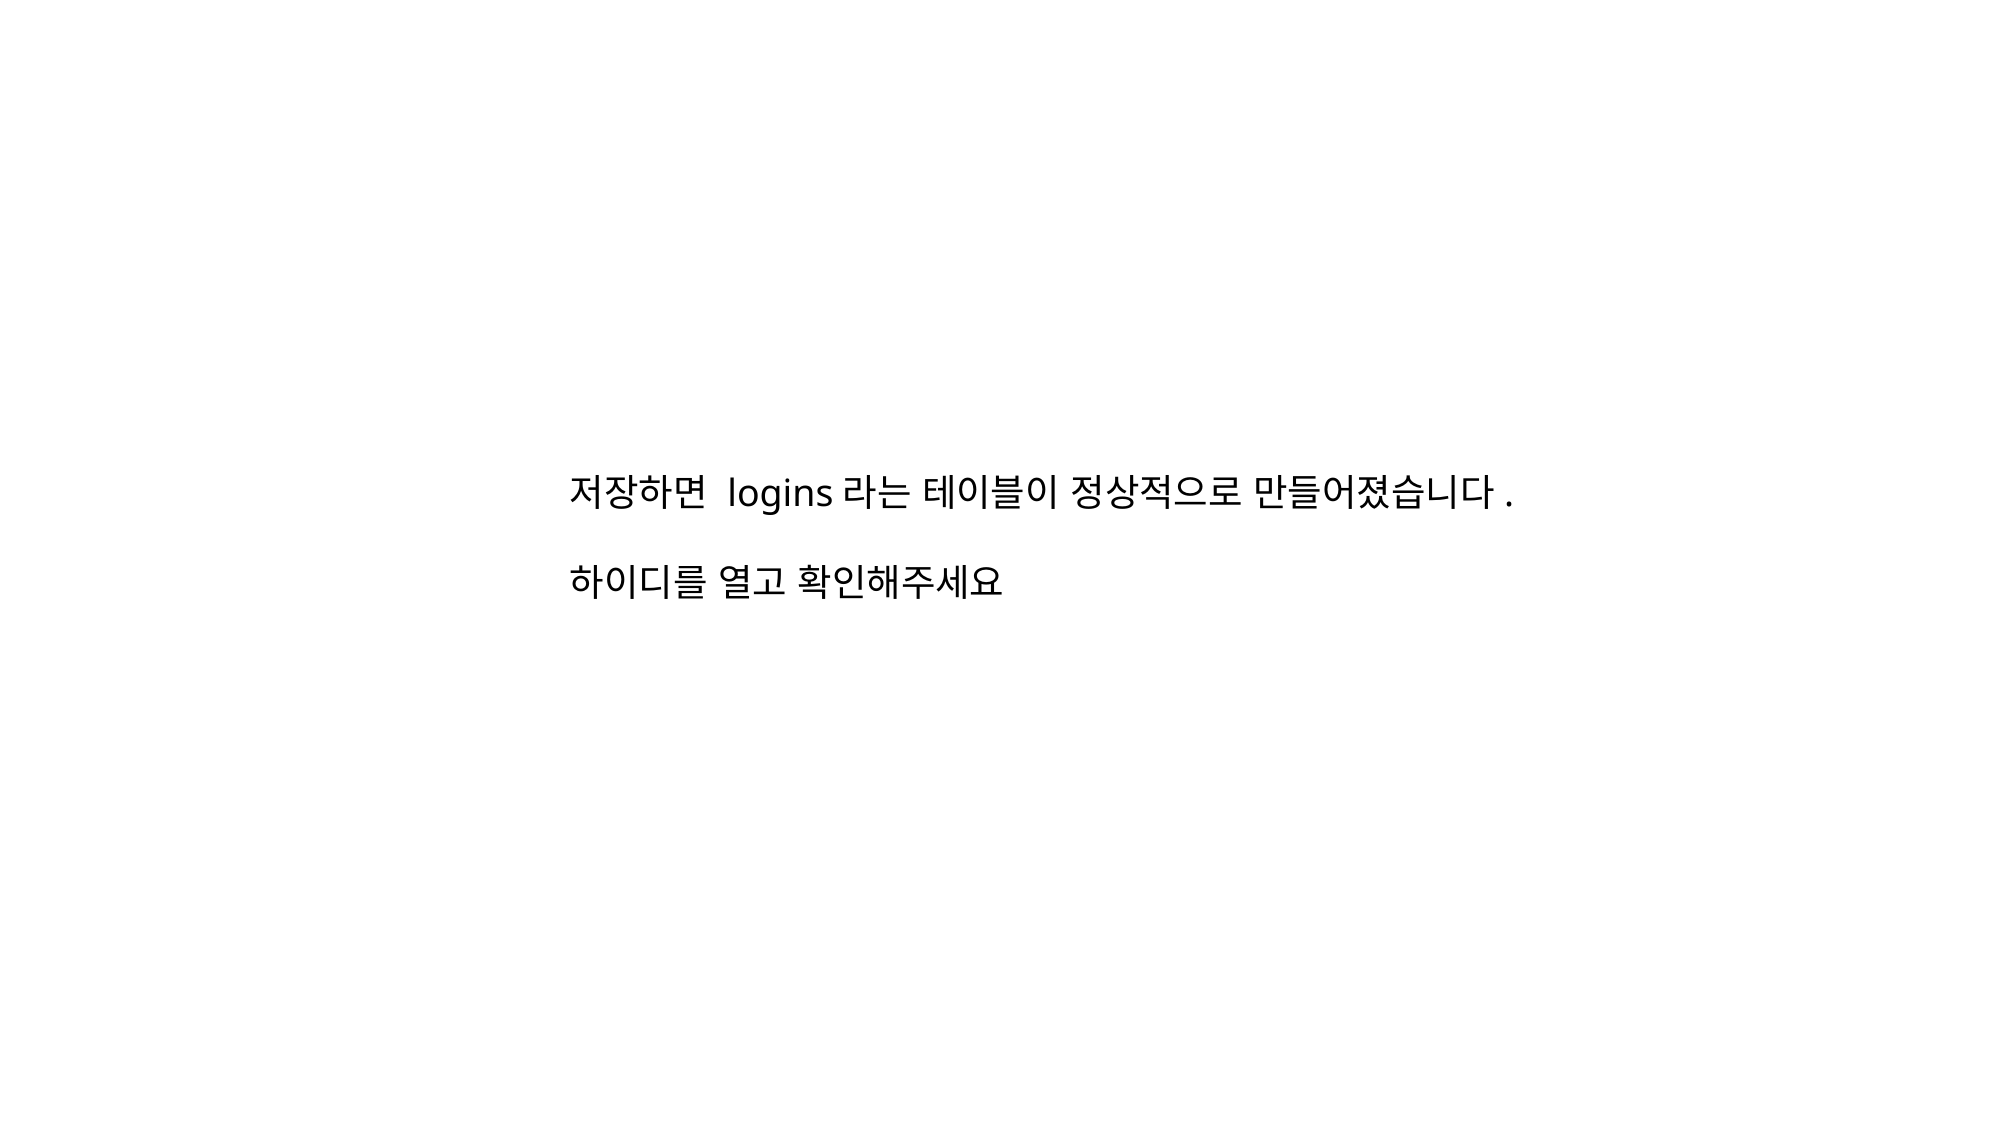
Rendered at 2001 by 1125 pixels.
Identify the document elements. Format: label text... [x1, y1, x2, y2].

text_box 저장하면 logins라는 테이블이 정상적으로 만들어졌습니다. 하이디를 열고 확인해주세요 [555, 461, 1530, 611]
